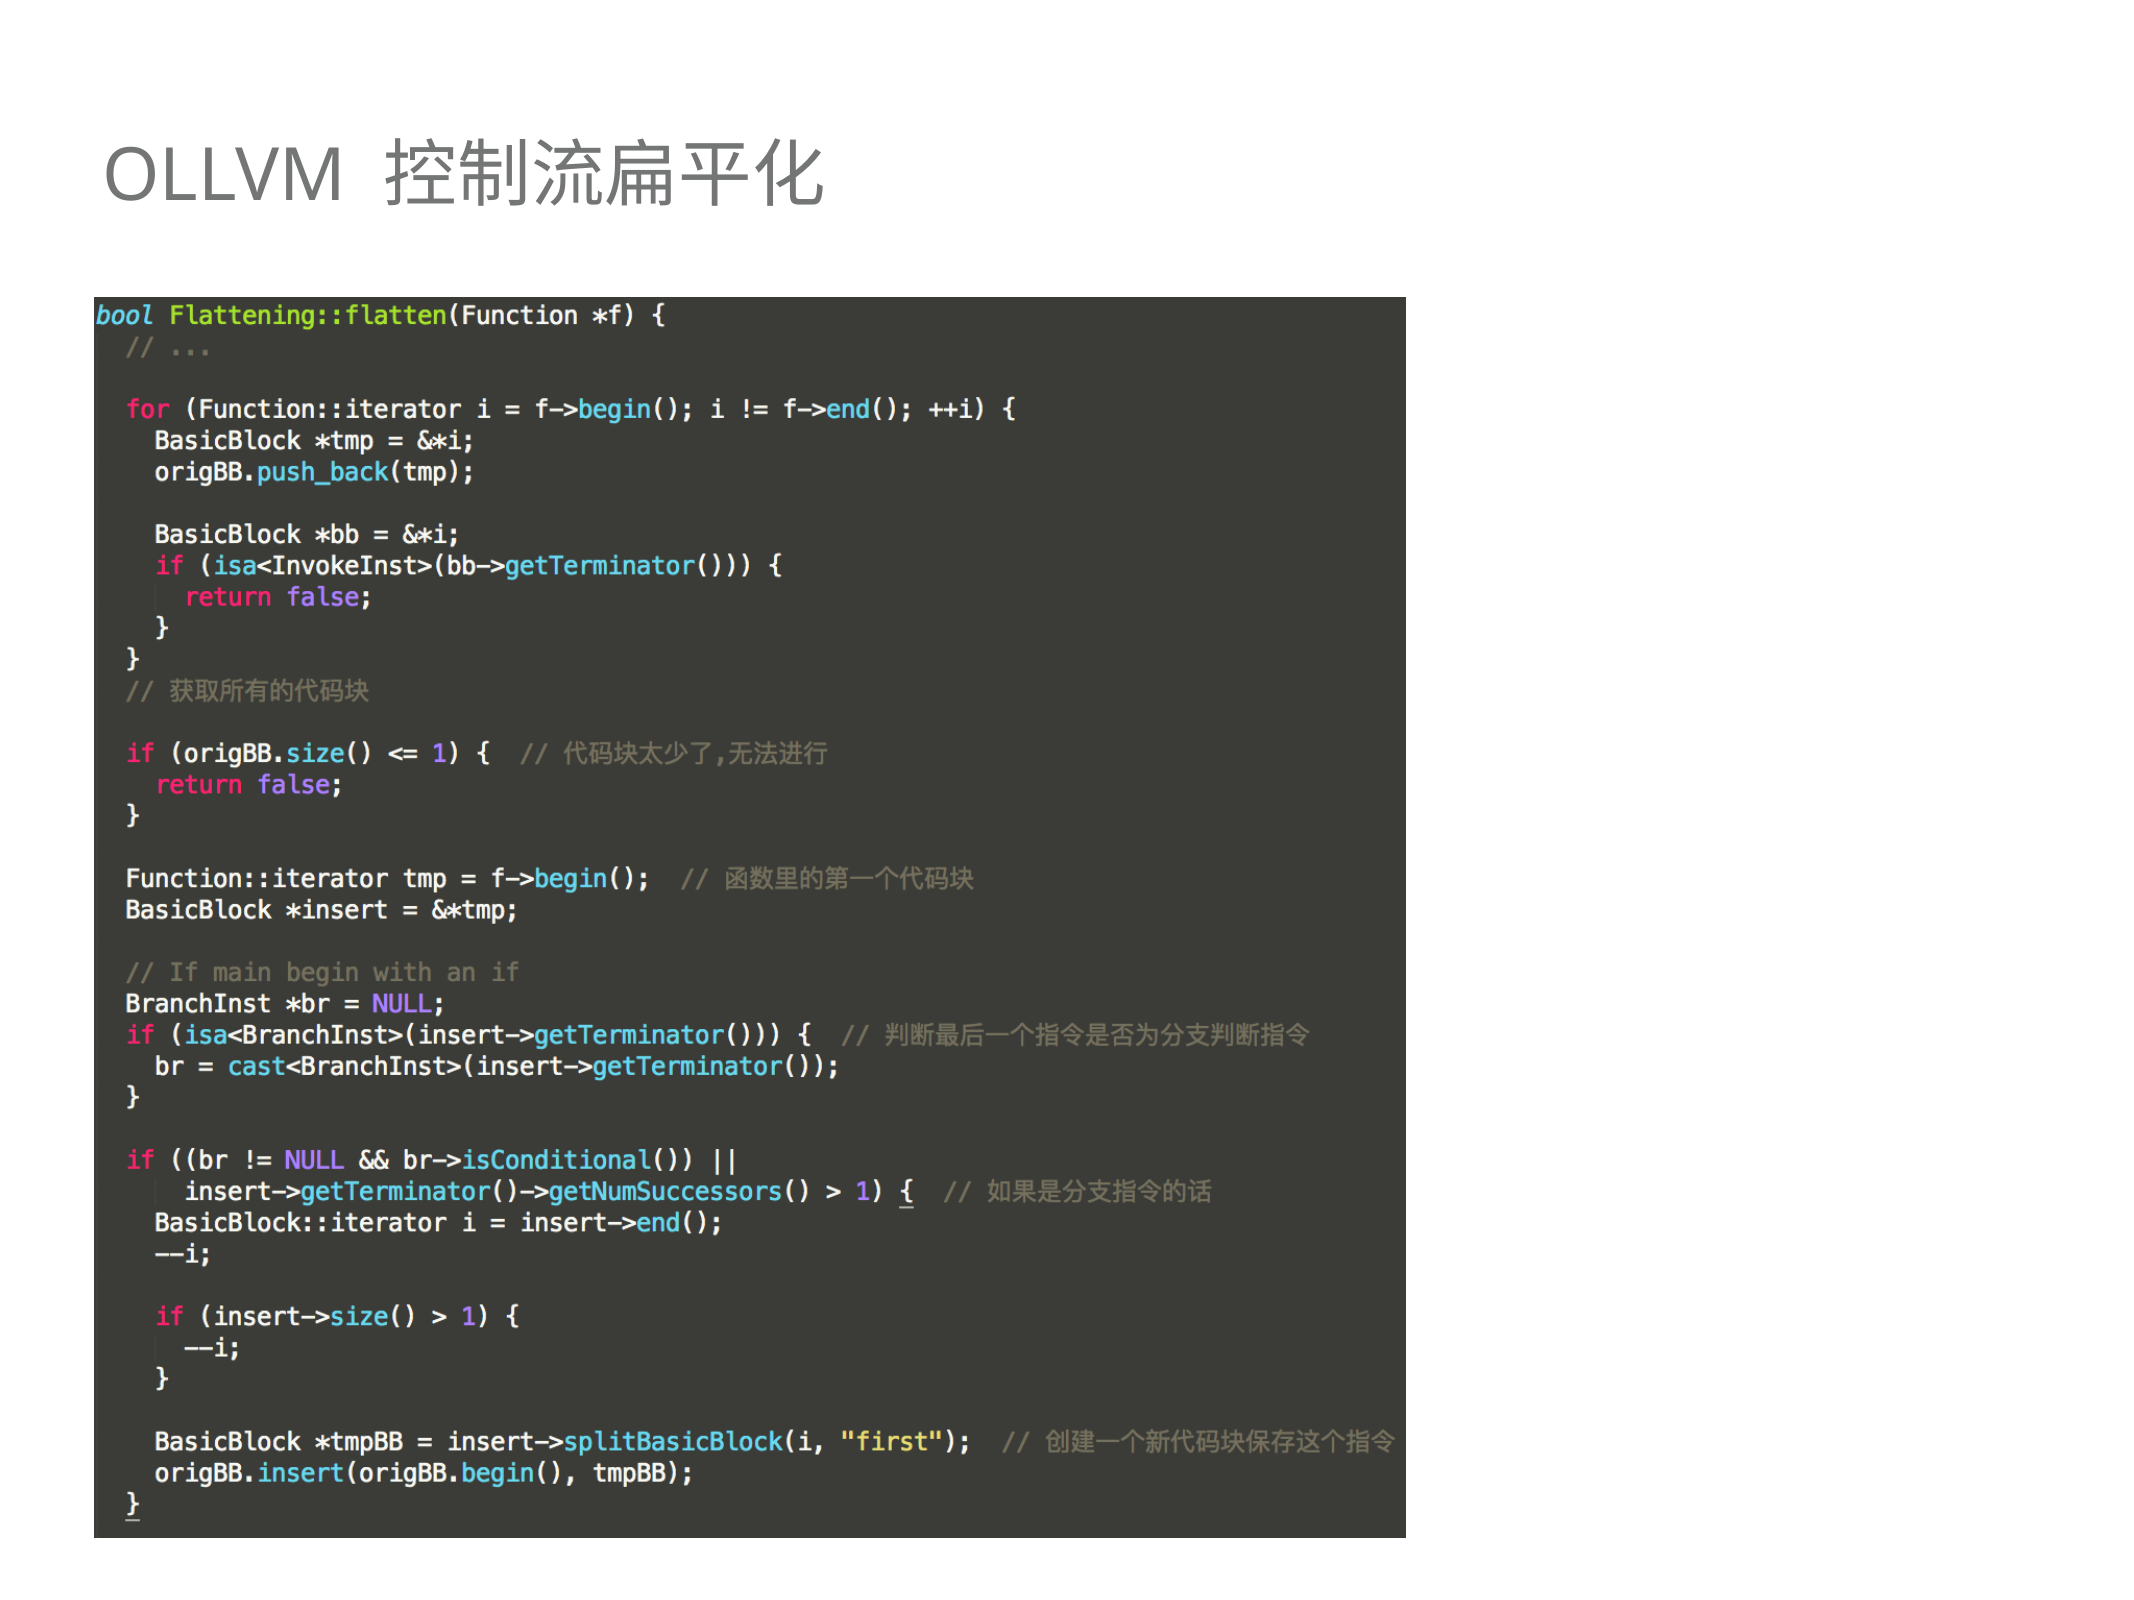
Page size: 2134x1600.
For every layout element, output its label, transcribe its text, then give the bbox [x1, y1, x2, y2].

title OLLVM 控制流扁平化 [93, 118, 2041, 238]
picture [94, 297, 1406, 1538]
